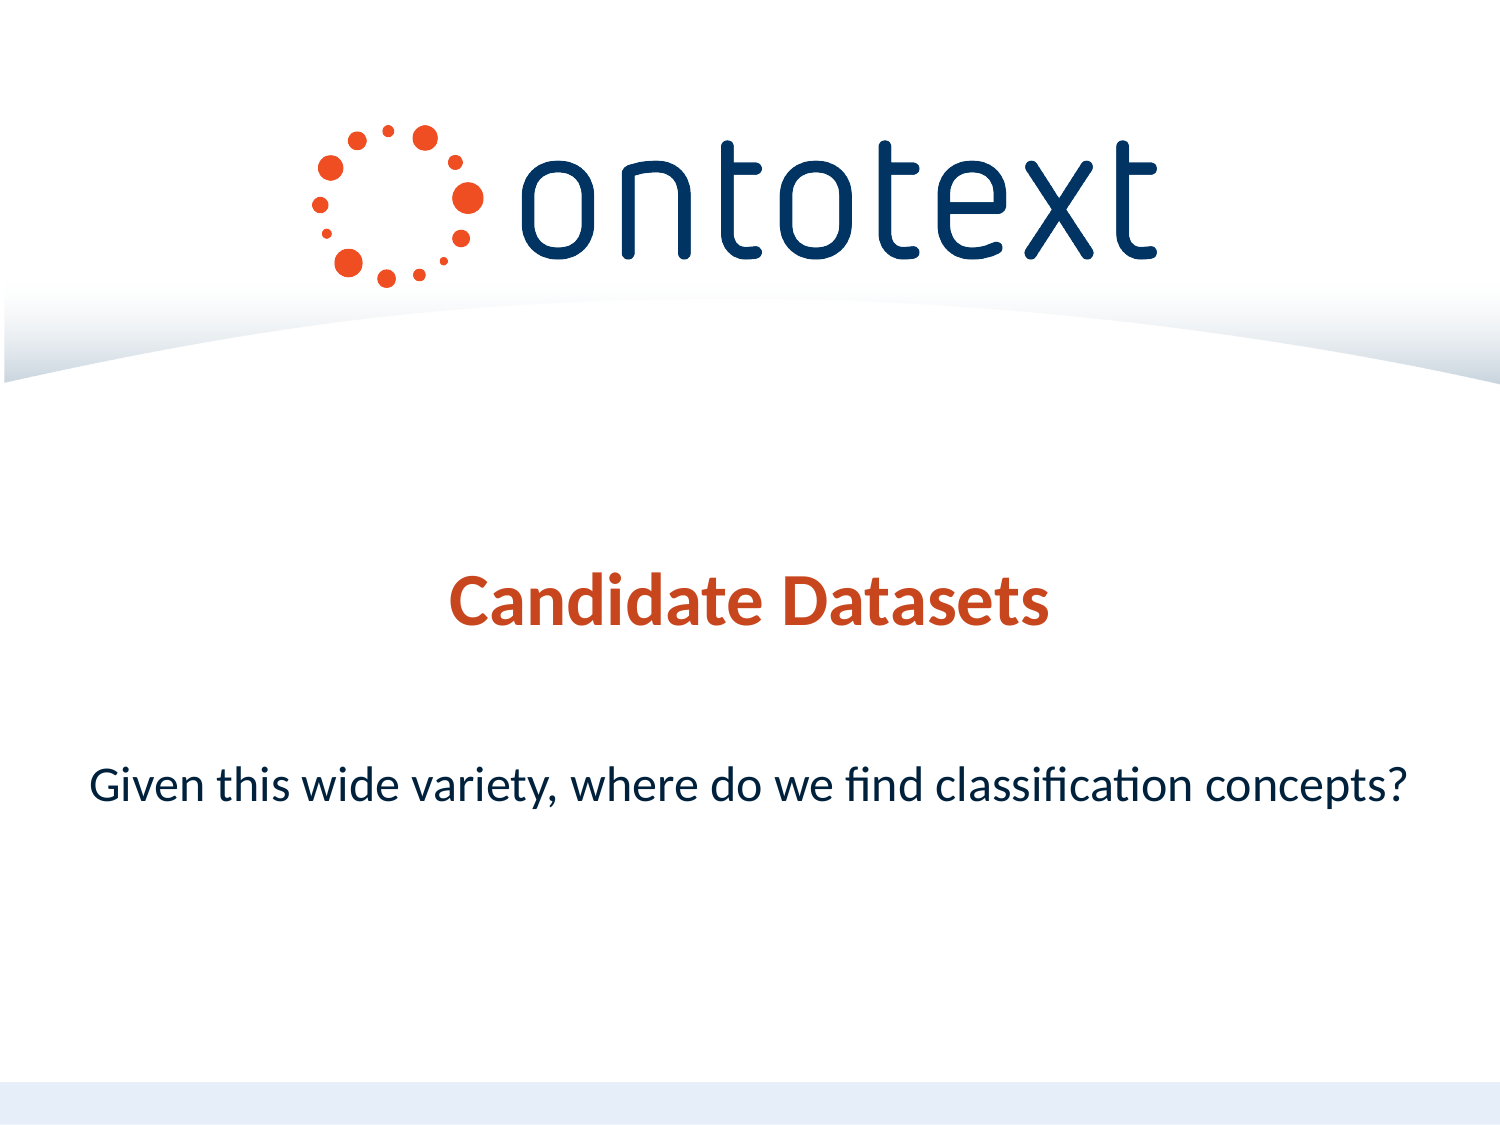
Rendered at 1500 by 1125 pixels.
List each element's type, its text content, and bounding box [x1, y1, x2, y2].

title Candidate Datasets [112, 474, 1388, 717]
subtitle Given this wide variety, where do we find classification concepts? [52, 743, 1448, 953]
picture [312, 125, 1157, 288]
